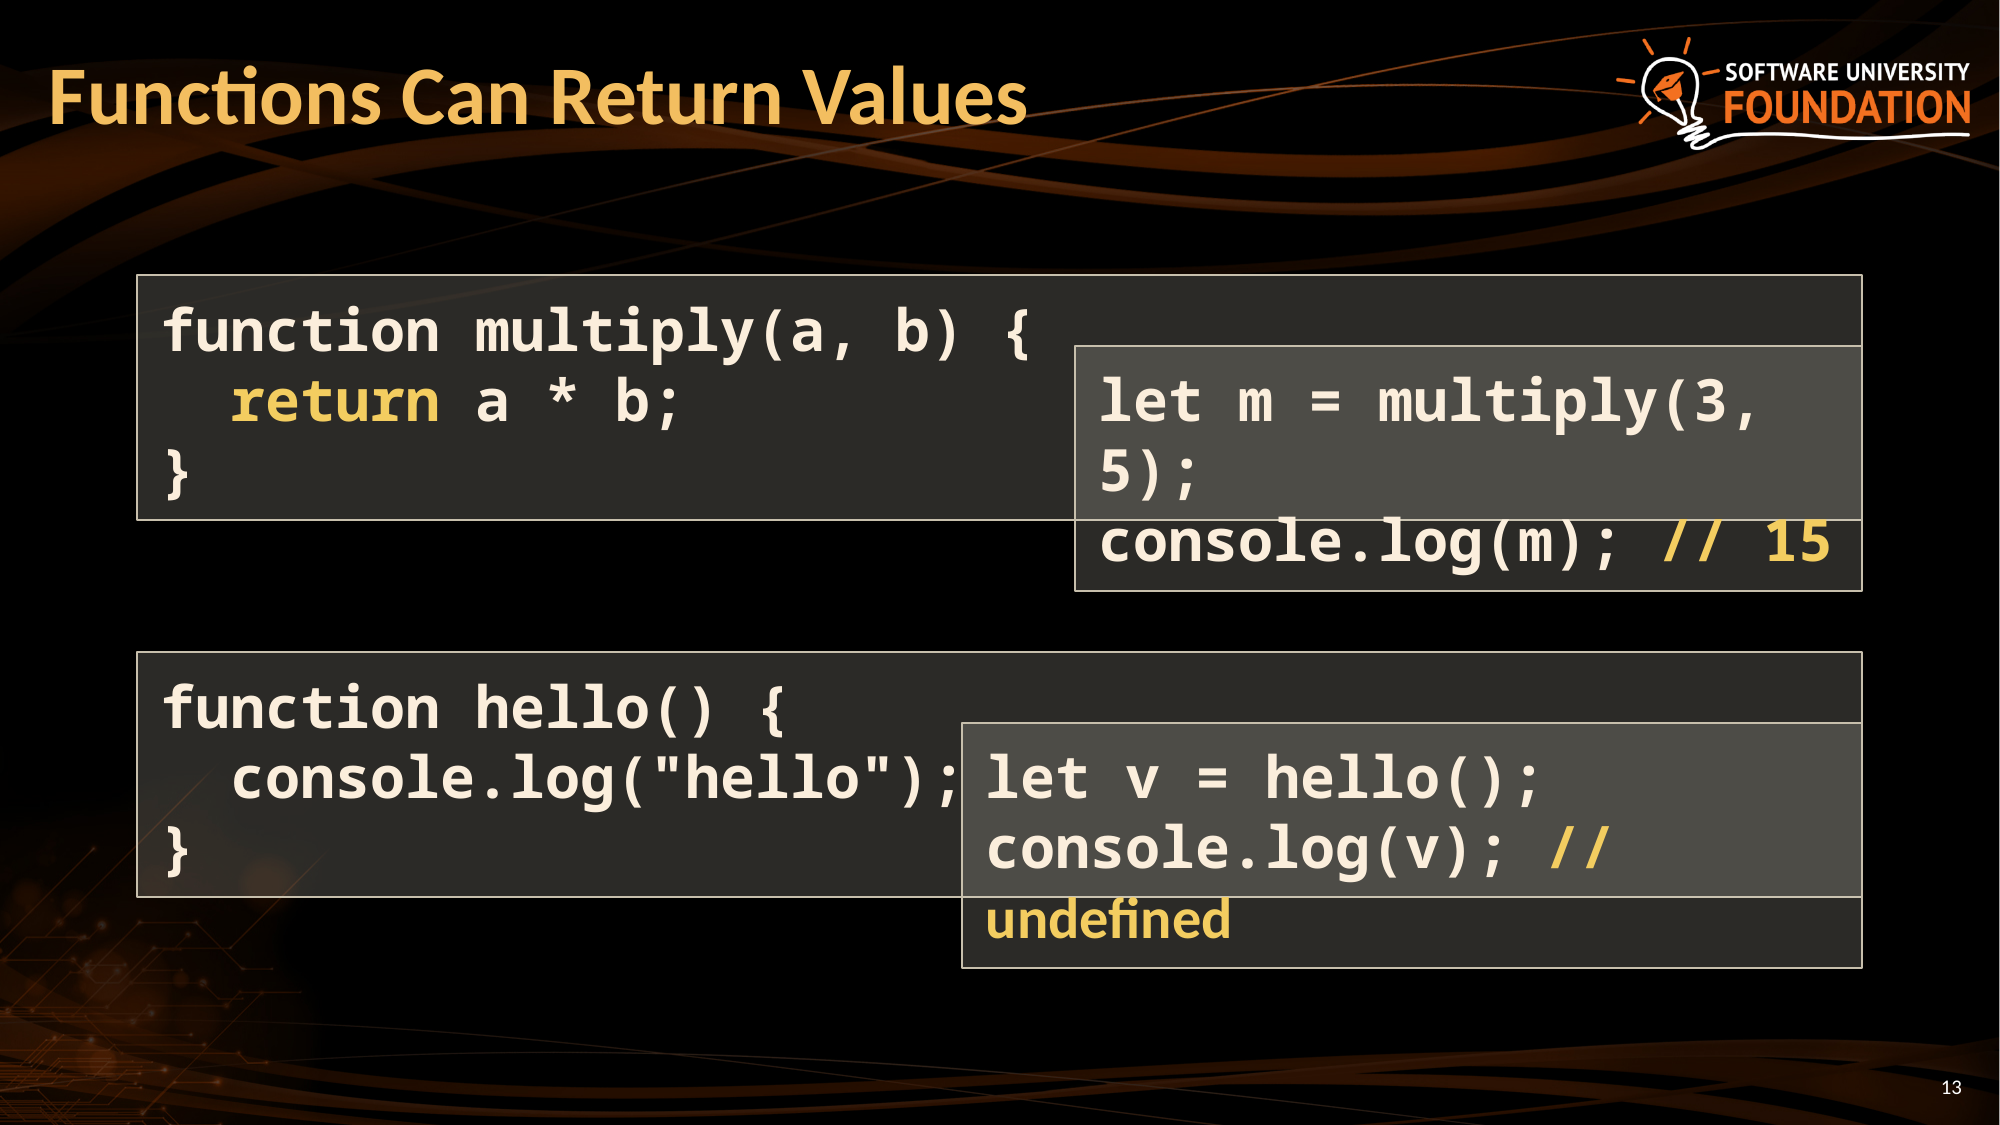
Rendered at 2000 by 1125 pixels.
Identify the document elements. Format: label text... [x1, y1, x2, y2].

slide_number 13 [1897, 1070, 1968, 1103]
picture [0, 0, 2000, 1125]
text_box let m = multiply(3, 5); console.log(m); // 15 [1074, 345, 1863, 592]
text_box function hello() { console.log("hello"); } [137, 652, 1863, 898]
text_box let v = hello(); console.log(v); // undefined [962, 722, 1863, 969]
title Functions Can Return Values [30, 6, 1602, 189]
text_box function multiply(a, b) { return a * b; } [137, 275, 1863, 521]
